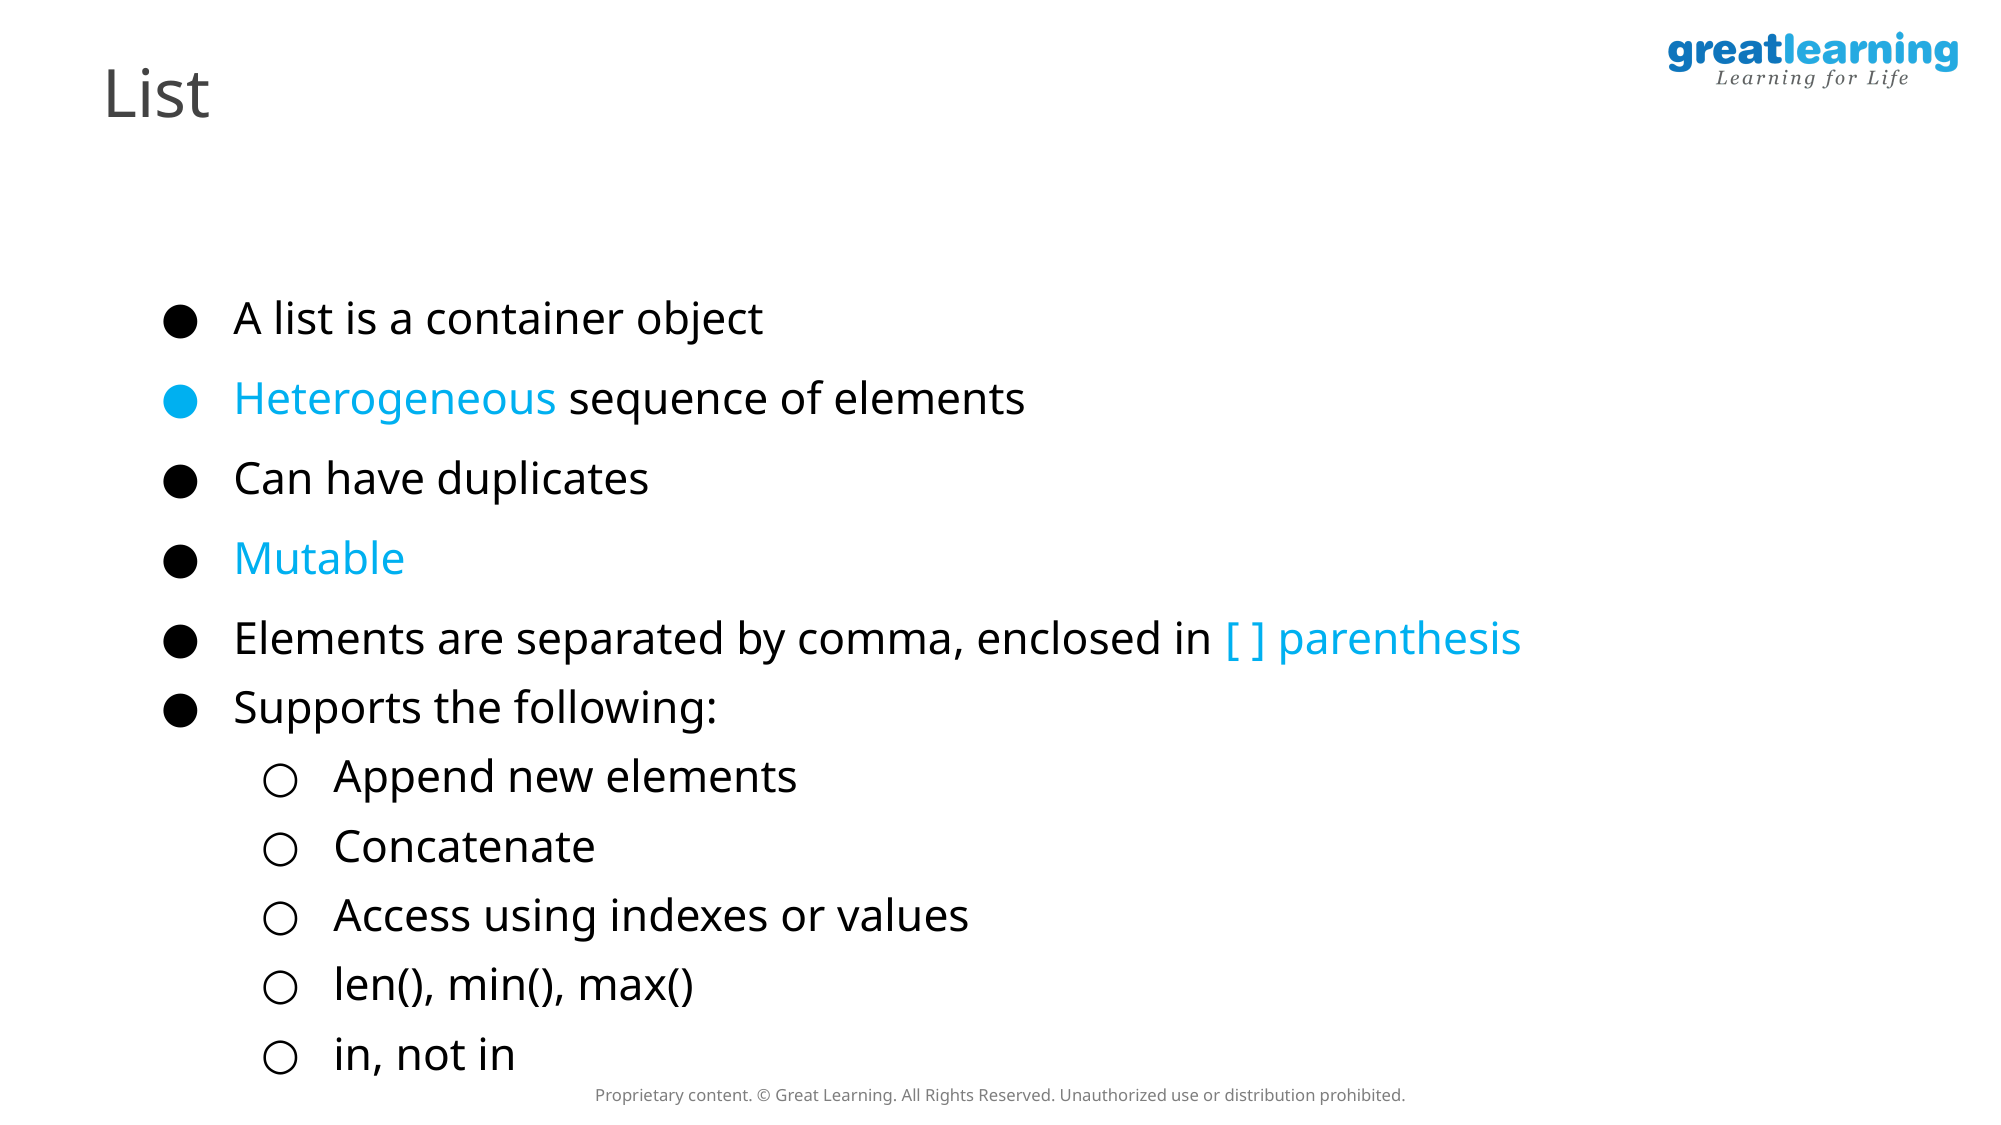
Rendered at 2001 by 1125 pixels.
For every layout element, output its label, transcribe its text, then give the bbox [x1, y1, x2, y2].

picture [1713, 31, 1958, 89]
text_box A list is a container object Heterogeneous sequence of elements Can have duplicates Mutable Elements are separated by comma, enclosed in [ ] parenthesis Supports the following: Append new elements Concatenate Access using indexes or values len(), min(), max() in, not in [113, 243, 1917, 1107]
text_box List [82, 30, 1713, 147]
